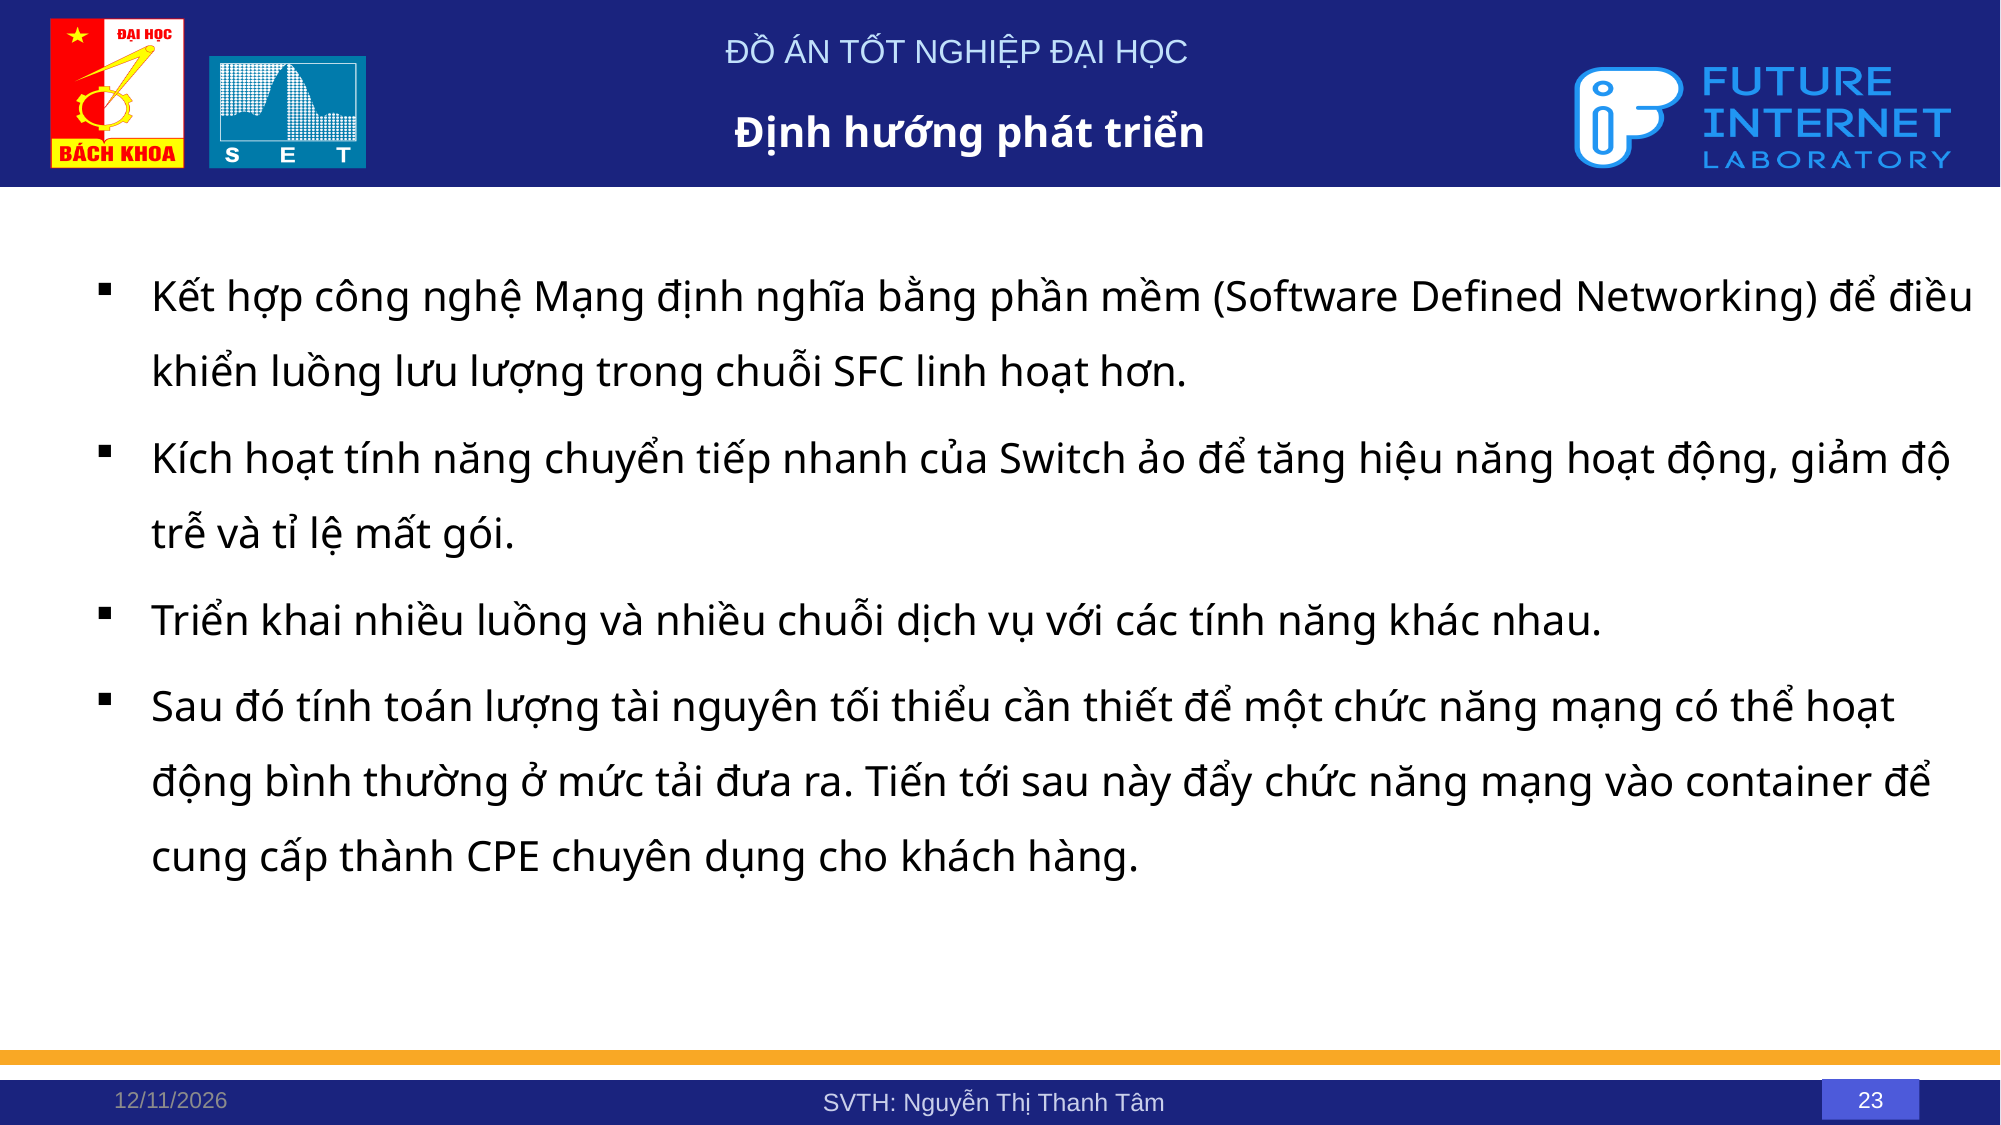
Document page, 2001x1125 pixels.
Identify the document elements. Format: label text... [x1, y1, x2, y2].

slide_number 23 [1822, 1079, 1920, 1120]
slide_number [0, 1079, 342, 1120]
picture [0, 0, 2001, 1125]
title Định hướng phát triển [436, 103, 1505, 186]
list Kết hợp công nghệ Mạng định nghĩa bằng phần mềm (Software Defined Networking) để điều khiển luồng lưu lượng trong chuỗi SFC linh hoạt hơn. Kích hoạt tính năng chuyển tiếp nhanh của Switch ảo để tăng hiệu năng hoạt động, giảm độ trễ và tỉ lệ mất gói. Triển khai nhiều luồng và nhiều chuỗi dịch vụ với các tính năng khác nhau. Sau đó tính toán lượng tài nguyên tối thiểu cần thiết để một chức năng mạng có thể hoạt động bình thường ở mức tải đưa ra. Tiến tới sau này đẩy chức năng mạng vào container để cung cấp thành CPE chuyên dụng cho khách hàng. [80, 237, 2000, 1013]
